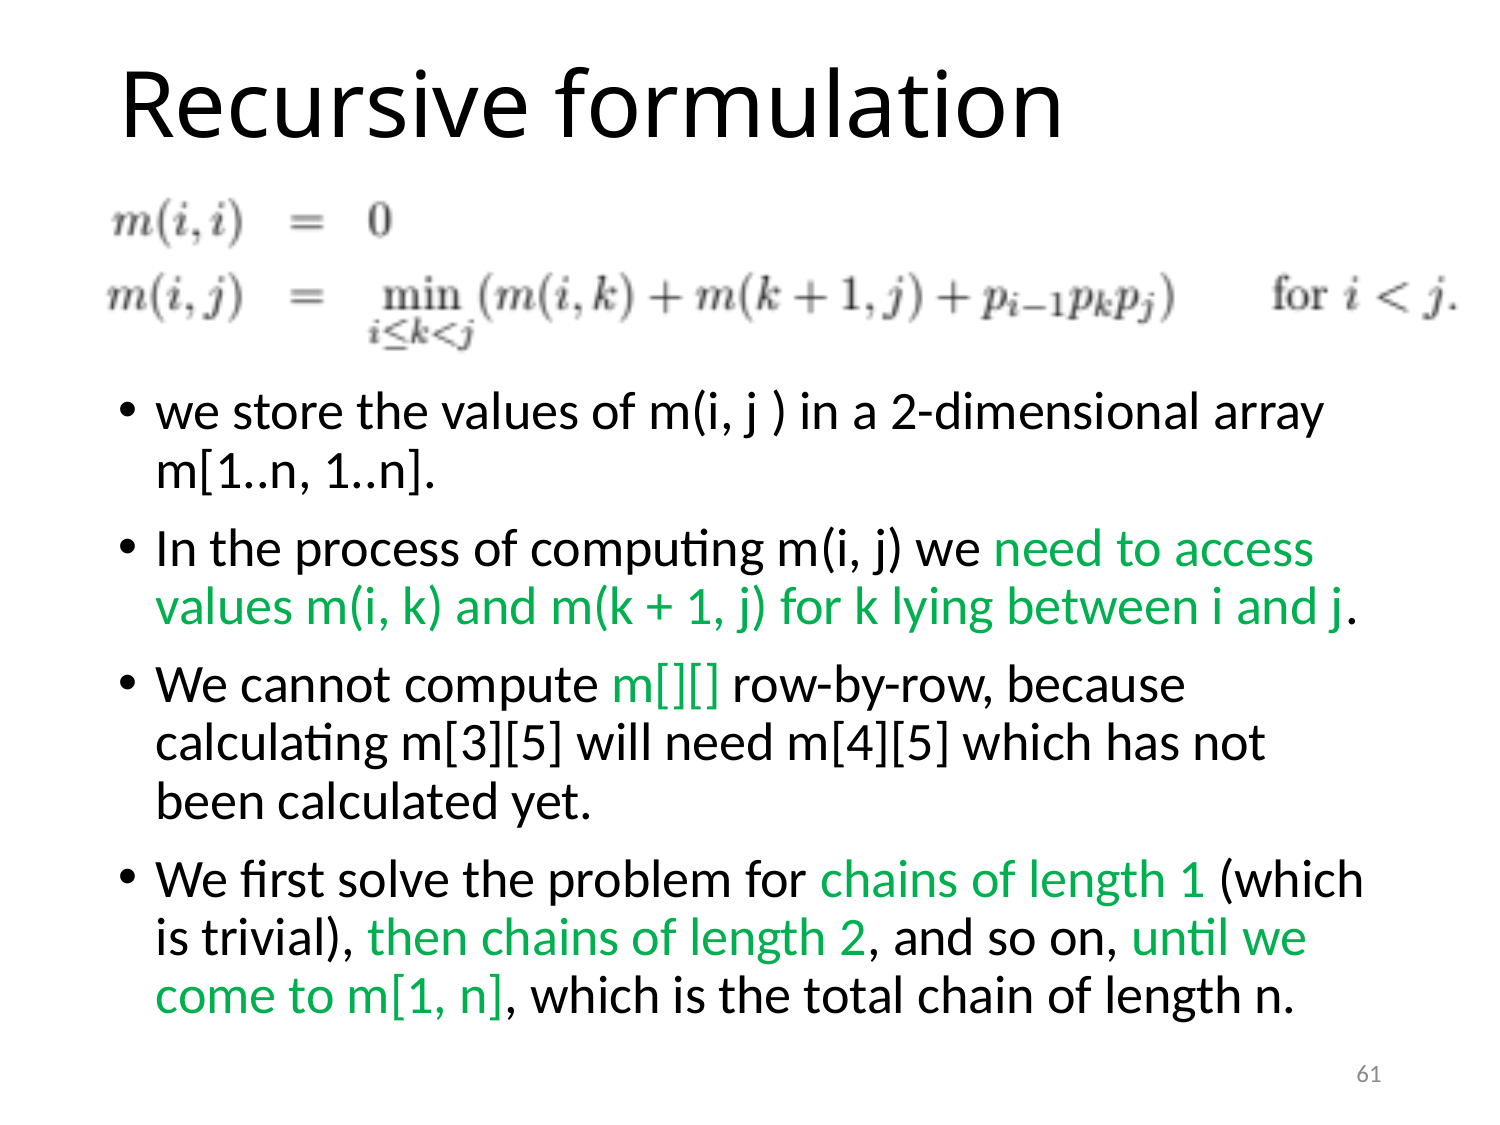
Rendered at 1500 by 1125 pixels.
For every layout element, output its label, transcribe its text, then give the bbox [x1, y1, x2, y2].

slide_number 61 [1059, 1042, 1397, 1103]
list we store the values of m(i, j ) in a 2-dimensional array m[1..n, 1..n]. In the process of computing m(i, j) we need to access values m(i, k) and m(k + 1, j) for k lying between i and j. We cannot compute m[][] row-by-row, because calculating m[3][5] will need m[4][5] which has not been calculated yet. We first solve the problem for chains of length 1 (which is trivial), then chains of length 2, and so on, until we come to m[1, n], which is the total chain of length n. [103, 375, 1397, 1073]
title Recursive formulation [103, 22, 1397, 179]
picture [76, 179, 1473, 362]
